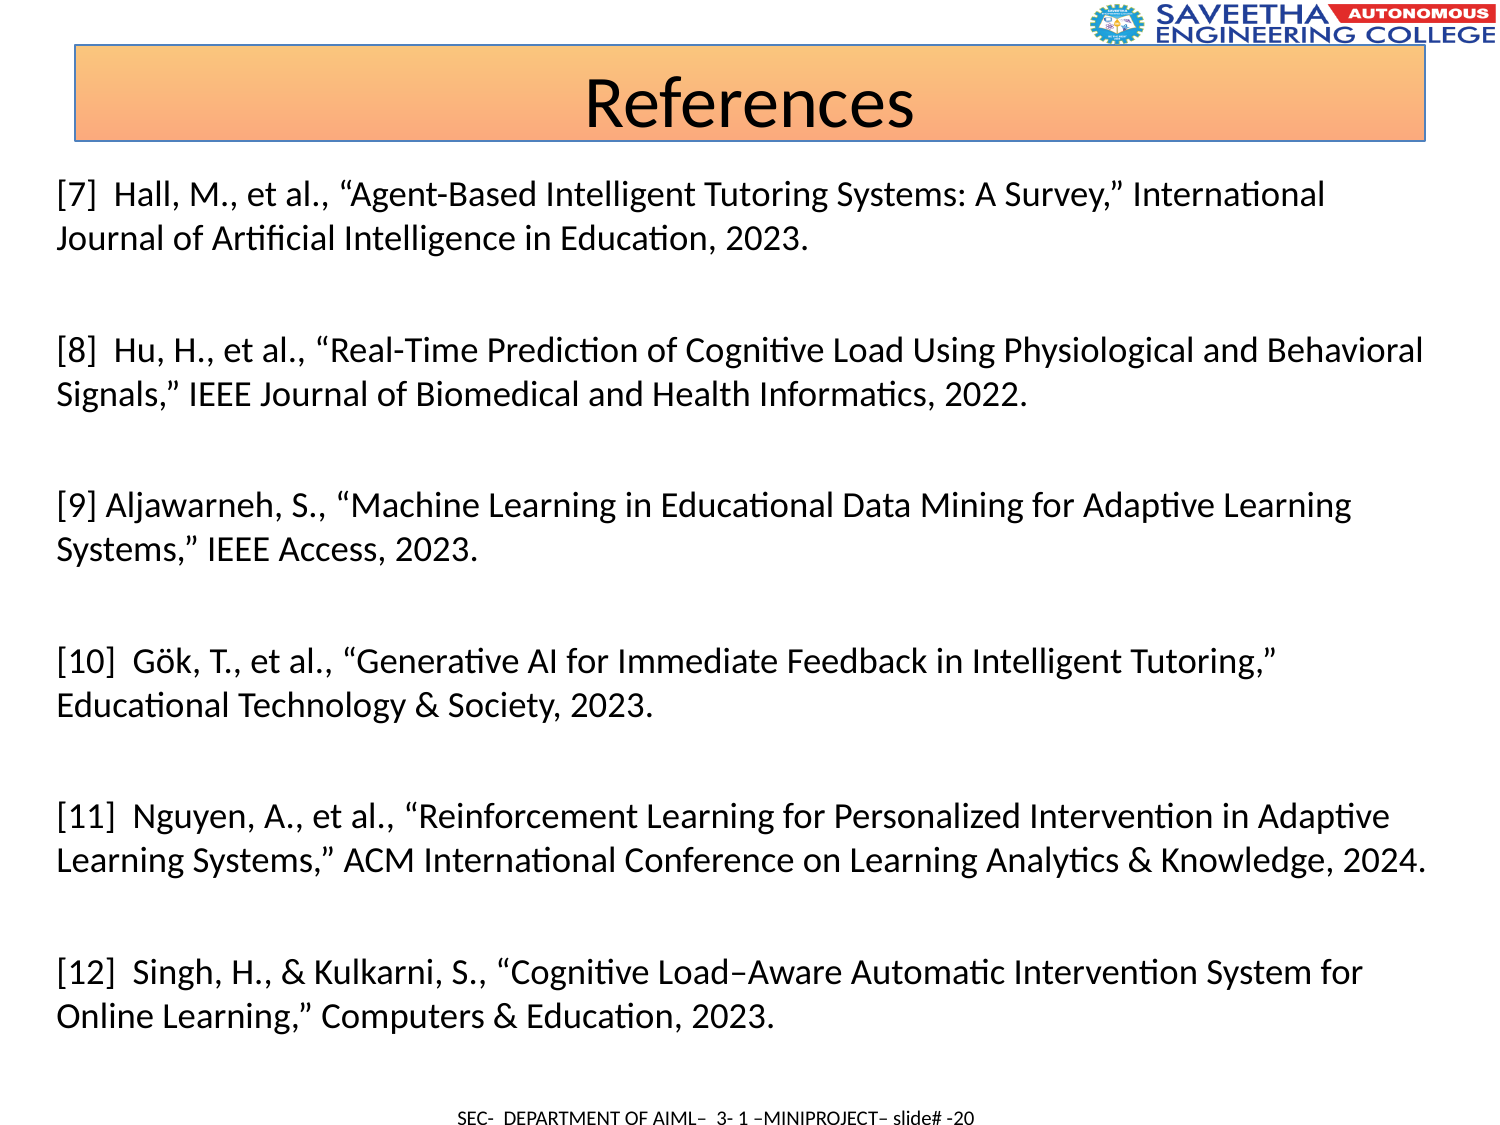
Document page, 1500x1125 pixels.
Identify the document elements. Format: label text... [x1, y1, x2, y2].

list [7] Hall, M., et al., “Agent-Based Intelligent Tutoring Systems: A Survey,” International Journal of Artificial Intelligence in Education, 2023. [8] Hu, H., et al., “Real-Time Prediction of Cognitive Load Using Physiological and Behavioral Signals,” IEEE Journal of Biomedical and Health Informatics, 2022. [9] Aljawarneh, S., “Machine Learning in Educational Data Mining for Adaptive Learning Systems,” IEEE Access, 2023. [10] Gök, T., et al., “Generative AI for Immediate Feedback in Intelligent Tutoring,” Educational Technology & Society, 2023. [11] Nguyen, A., et al., “Reinforcement Learning for Personalized Intervention in Adaptive Learning Systems,” ACM International Conference on Learning Analytics & Knowledge, 2024. [12] Singh, H., & Kulkarni, S., “Cognitive Load–Aware Automatic Intervention System for Online Learning,” Computers & Education, 2023. [37, 162, 1450, 1093]
title References [75, 45, 1425, 150]
picture [1080, 0, 1500, 46]
